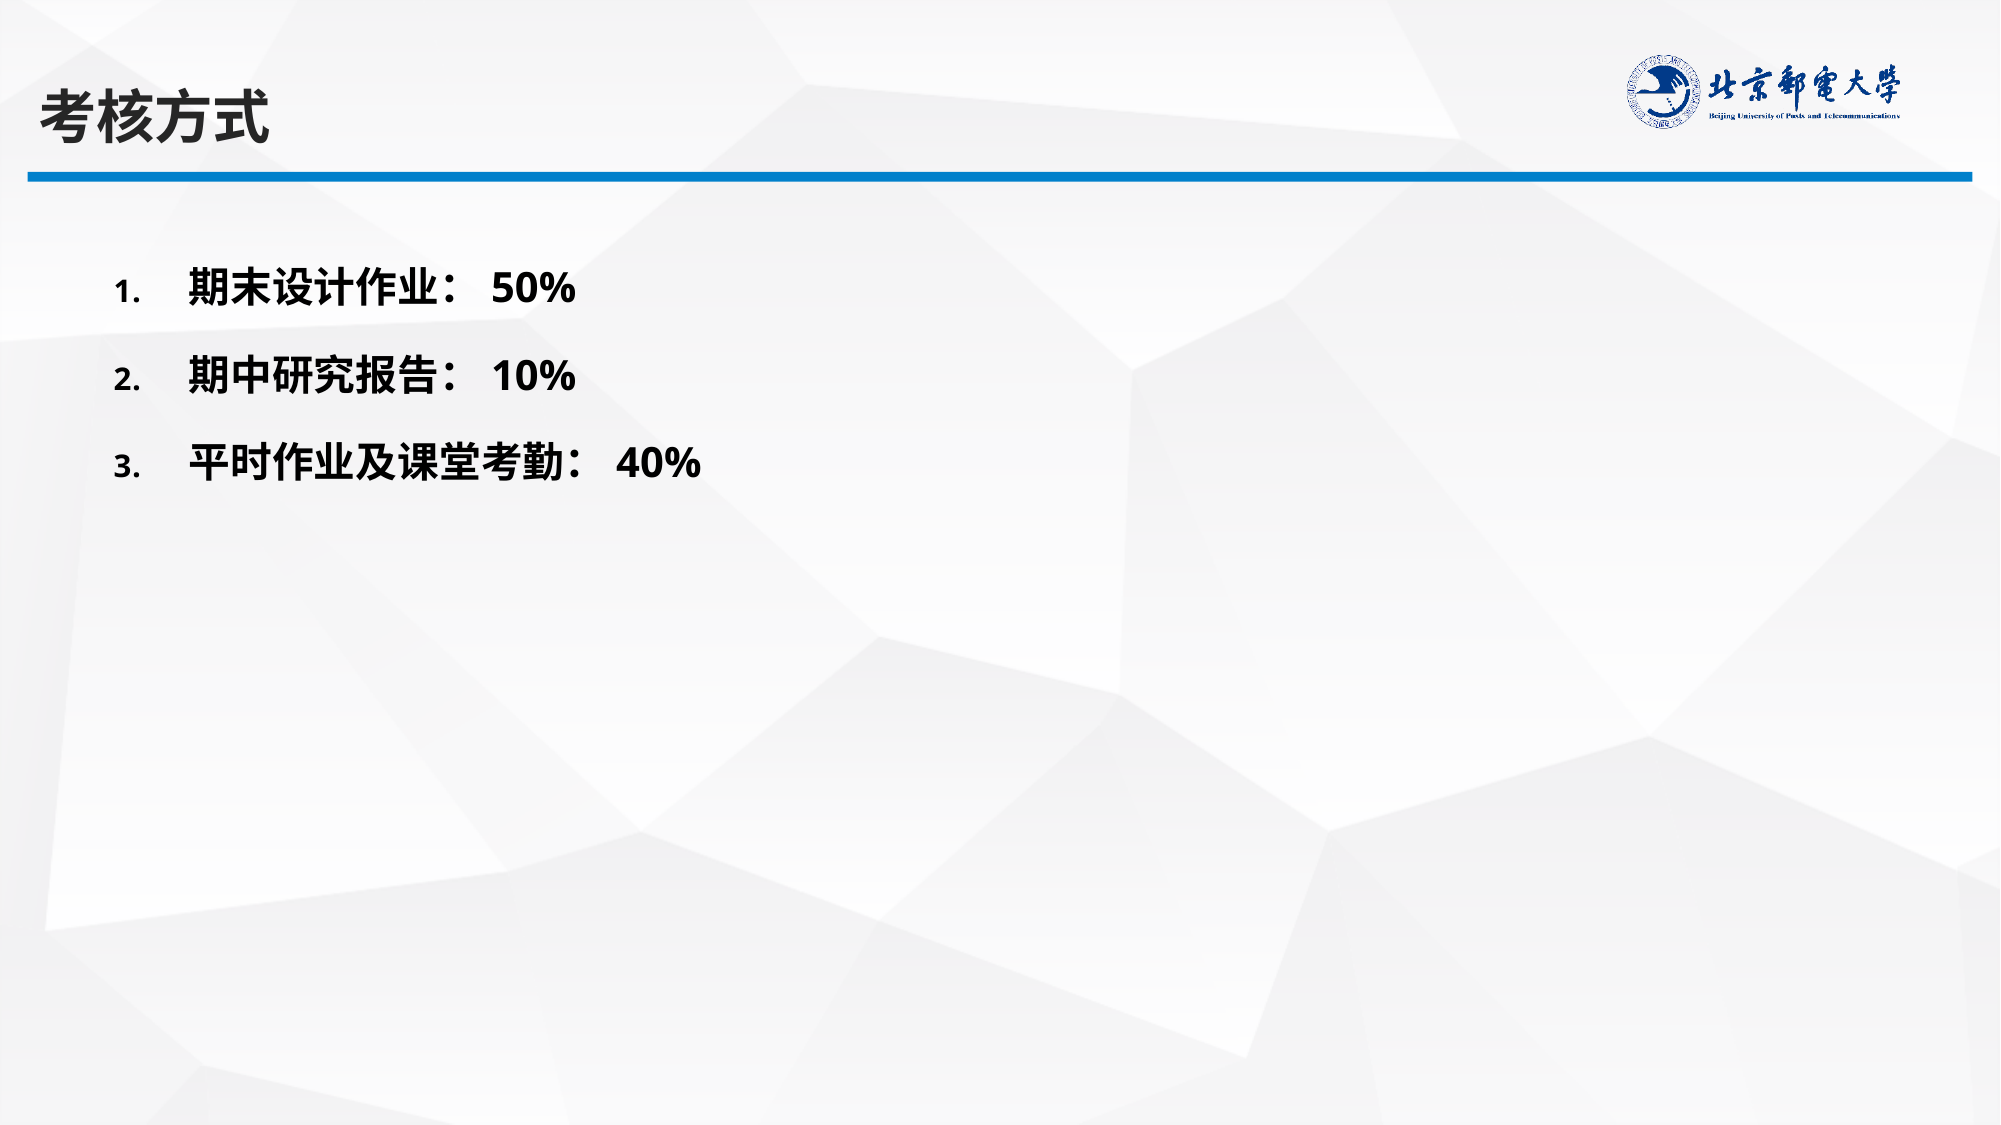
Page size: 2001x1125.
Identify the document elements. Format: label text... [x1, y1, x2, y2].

text_box 期末设计作业：50% 期中研究报告：10% 平时作业及课堂考勤：40% [98, 228, 2000, 494]
picture [0, 0, 2000, 1125]
text_box 考核方式 [23, 73, 794, 158]
text_box [26, 171, 1973, 183]
